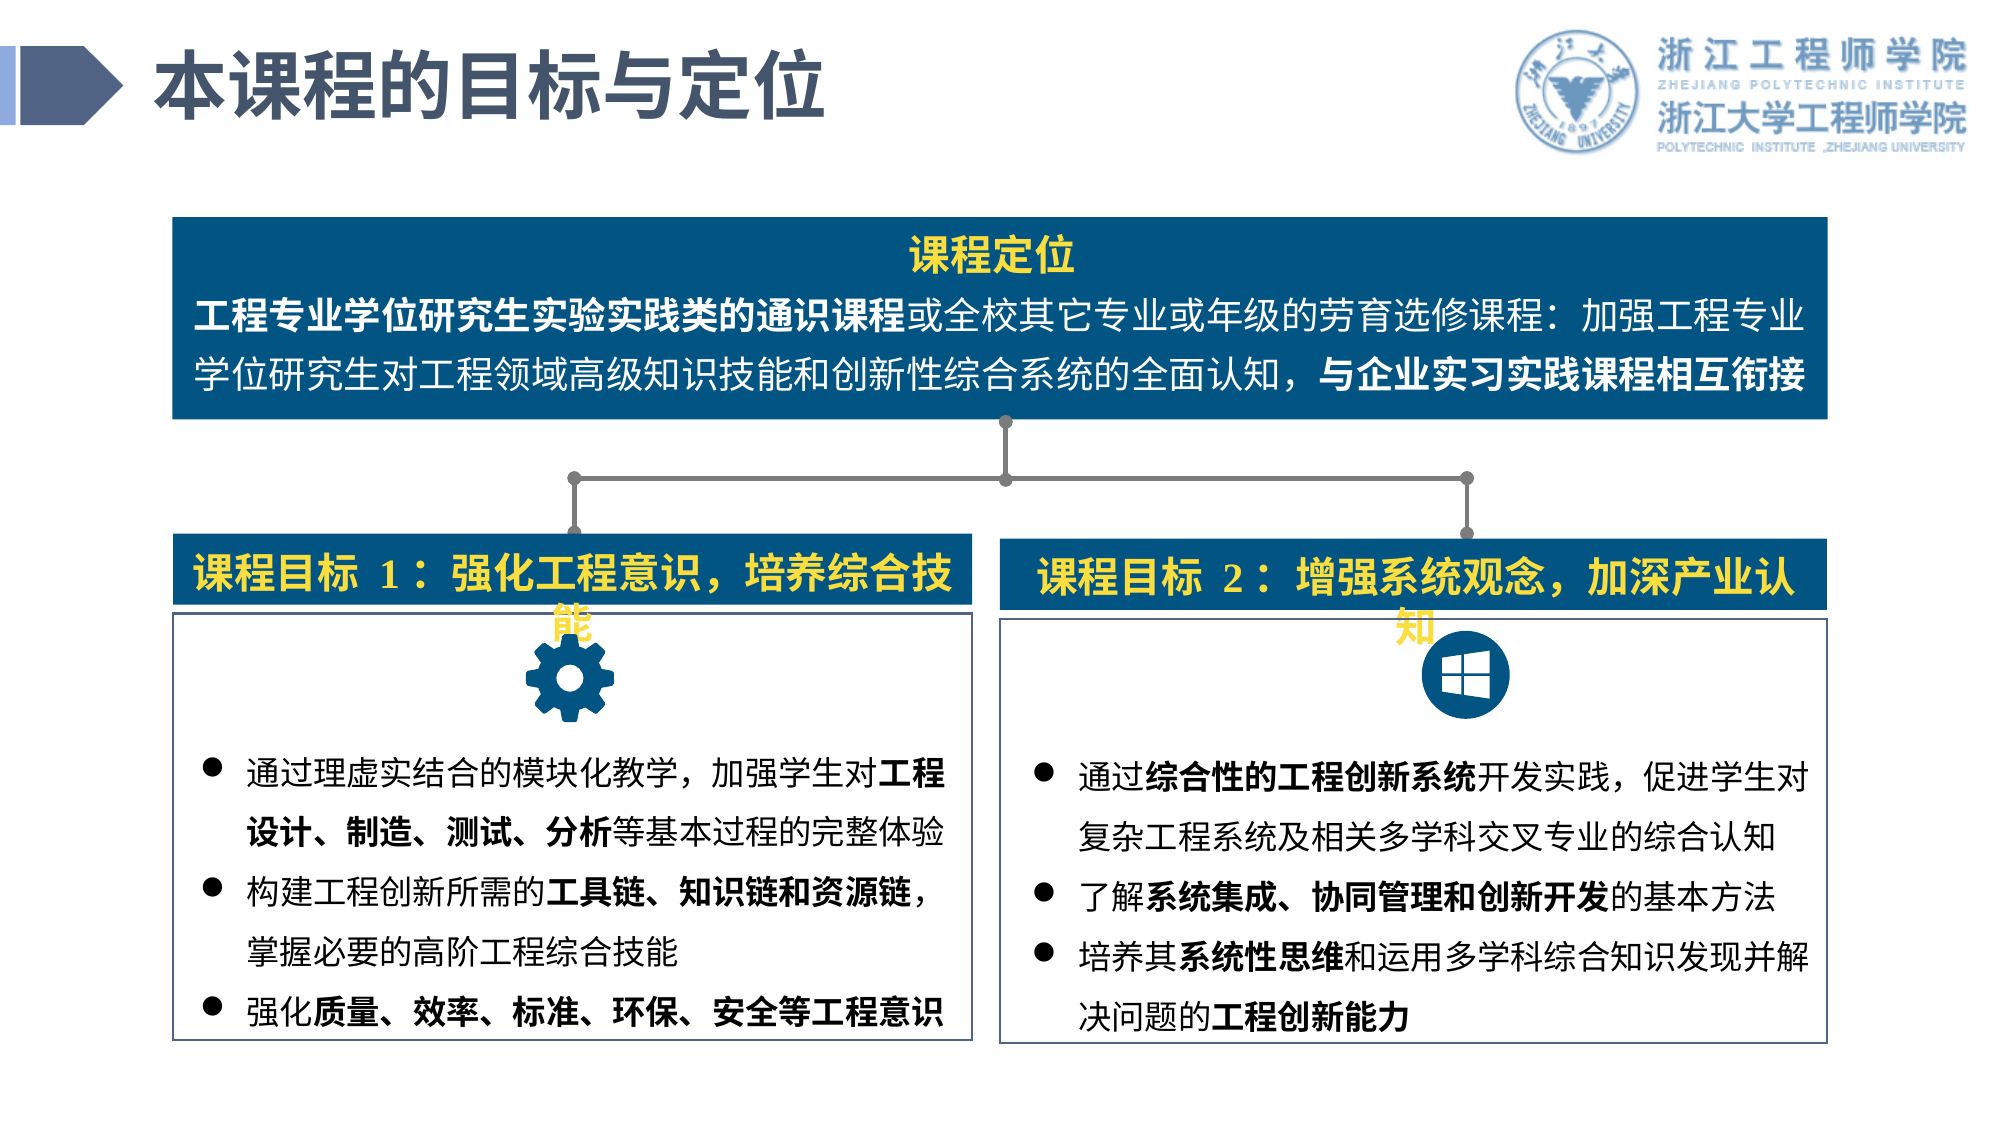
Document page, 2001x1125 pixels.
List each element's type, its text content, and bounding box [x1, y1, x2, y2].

title 本课程的目标与定位 [137, 29, 1537, 150]
text_box 课程定位 [755, 217, 1230, 291]
text_box 课程目标 2：增强系统观念，加深产业认知 [1016, 550, 1817, 618]
text_box 课程目标 1：强化工程意识，培养综合技能 [173, 547, 973, 648]
text_box [173, 533, 973, 547]
text_box 通过综合性的工程创新系统开发实践，促进学生对复杂工程系统及相关多学科交叉专业的综合认知 了解系统集成、协同管理和创新开发的基本方法 培养其系统性思维和运用多学科综合知识发现并解决问题的工程创新能力 [999, 618, 1827, 1044]
text_box 通过理虚实结合的模块化教学，加强学生对工程设计、制造、测试、分析等基本过程的完整体验 构建工程创新所需的工具链、知识链和资源链，掌握必要的高阶工程综合技能 强化质量、效率、标准、环保、安全等工程意识 [173, 648, 973, 1041]
text_box 工程专业学位研究生实验实践类的通识课程或全校其它专业或年级的劳育选修课程：加强工程专业学位研究生对工程领域高级知识技能和创新性综合系统的全面认知，与企业实习实践课程相互衔接 [172, 217, 1828, 420]
text_box [999, 538, 1827, 610]
text_box [525, 634, 614, 723]
